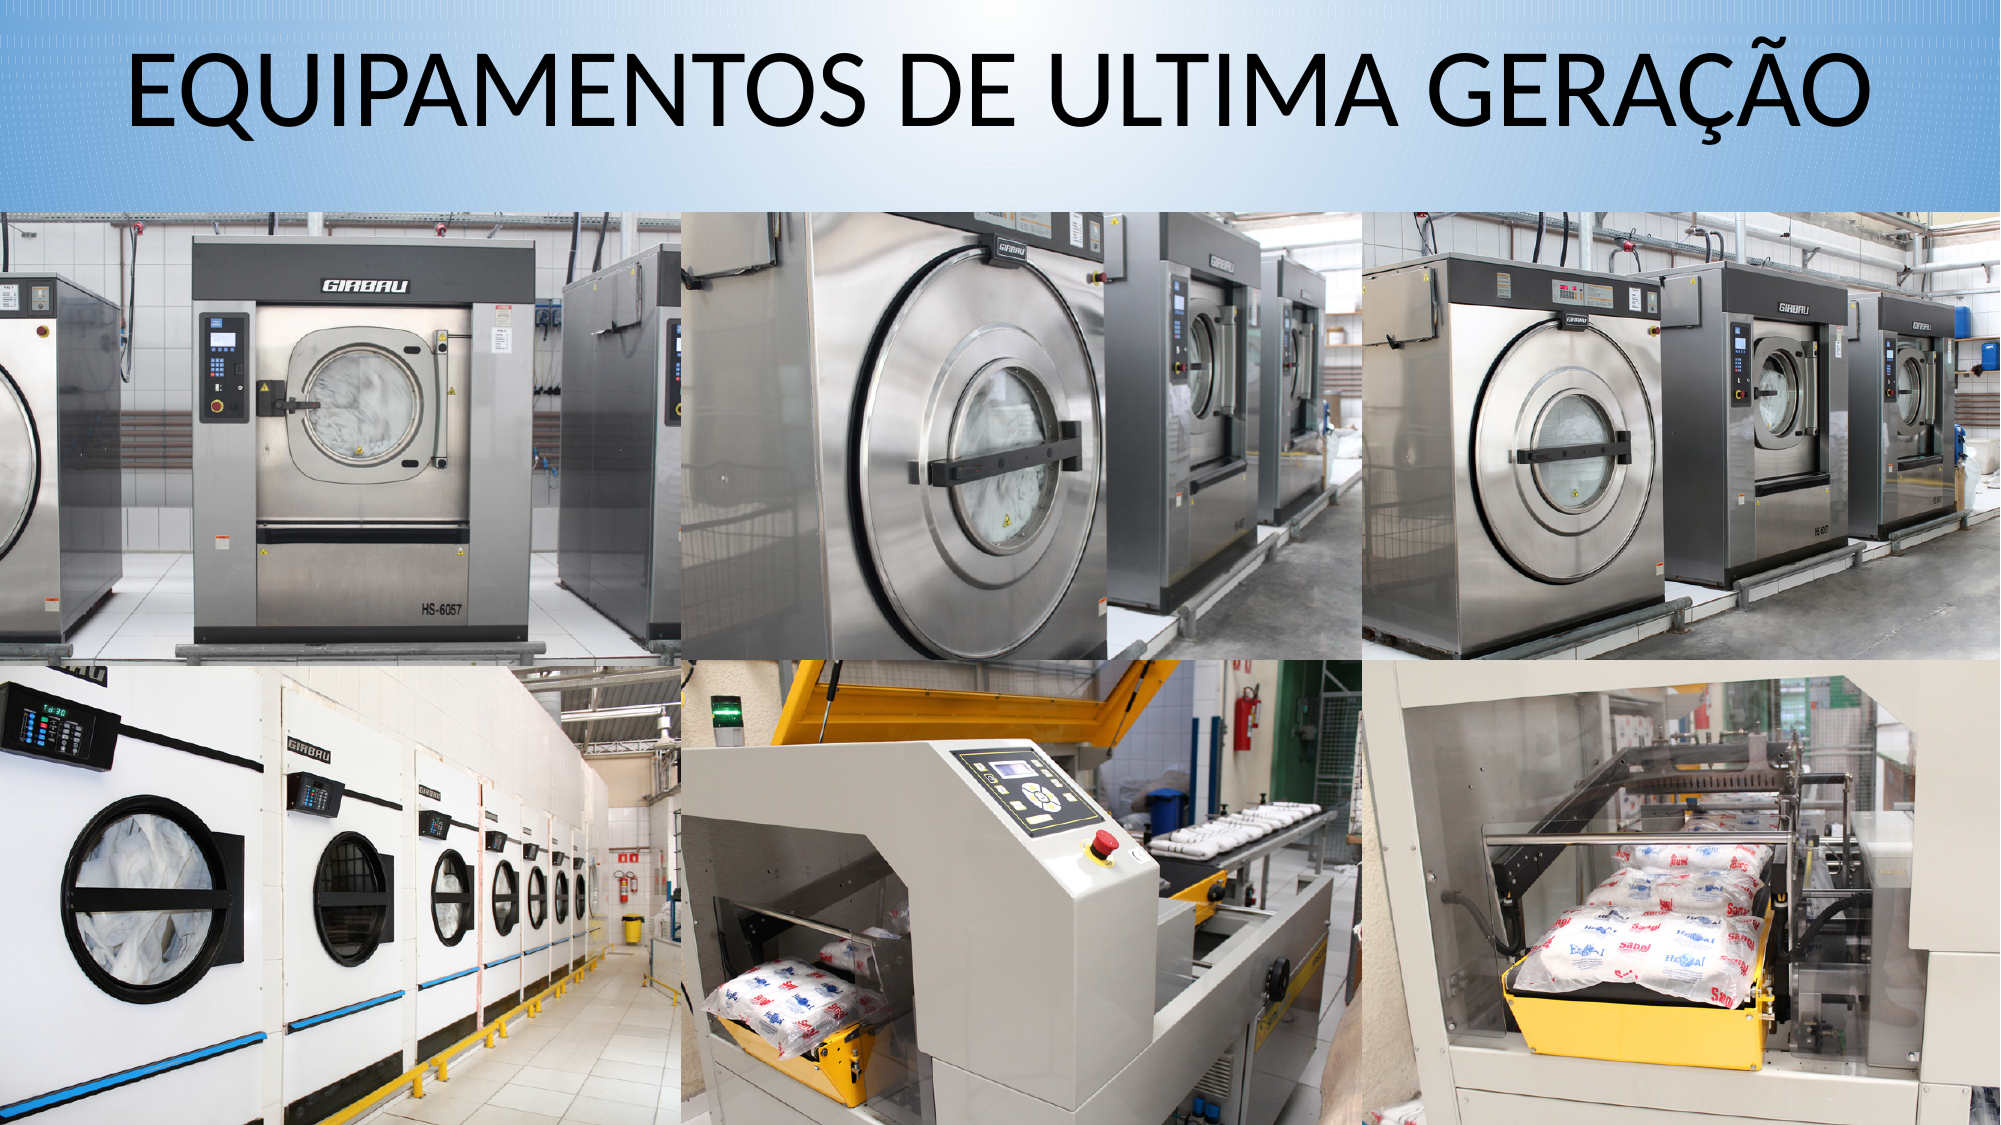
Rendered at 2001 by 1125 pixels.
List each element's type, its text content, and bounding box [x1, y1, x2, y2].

picture [0, 212, 2000, 1125]
text_box EQUIPAMENTOS DE ULTIMA GERAÇÃO [0, 6, 2000, 157]
